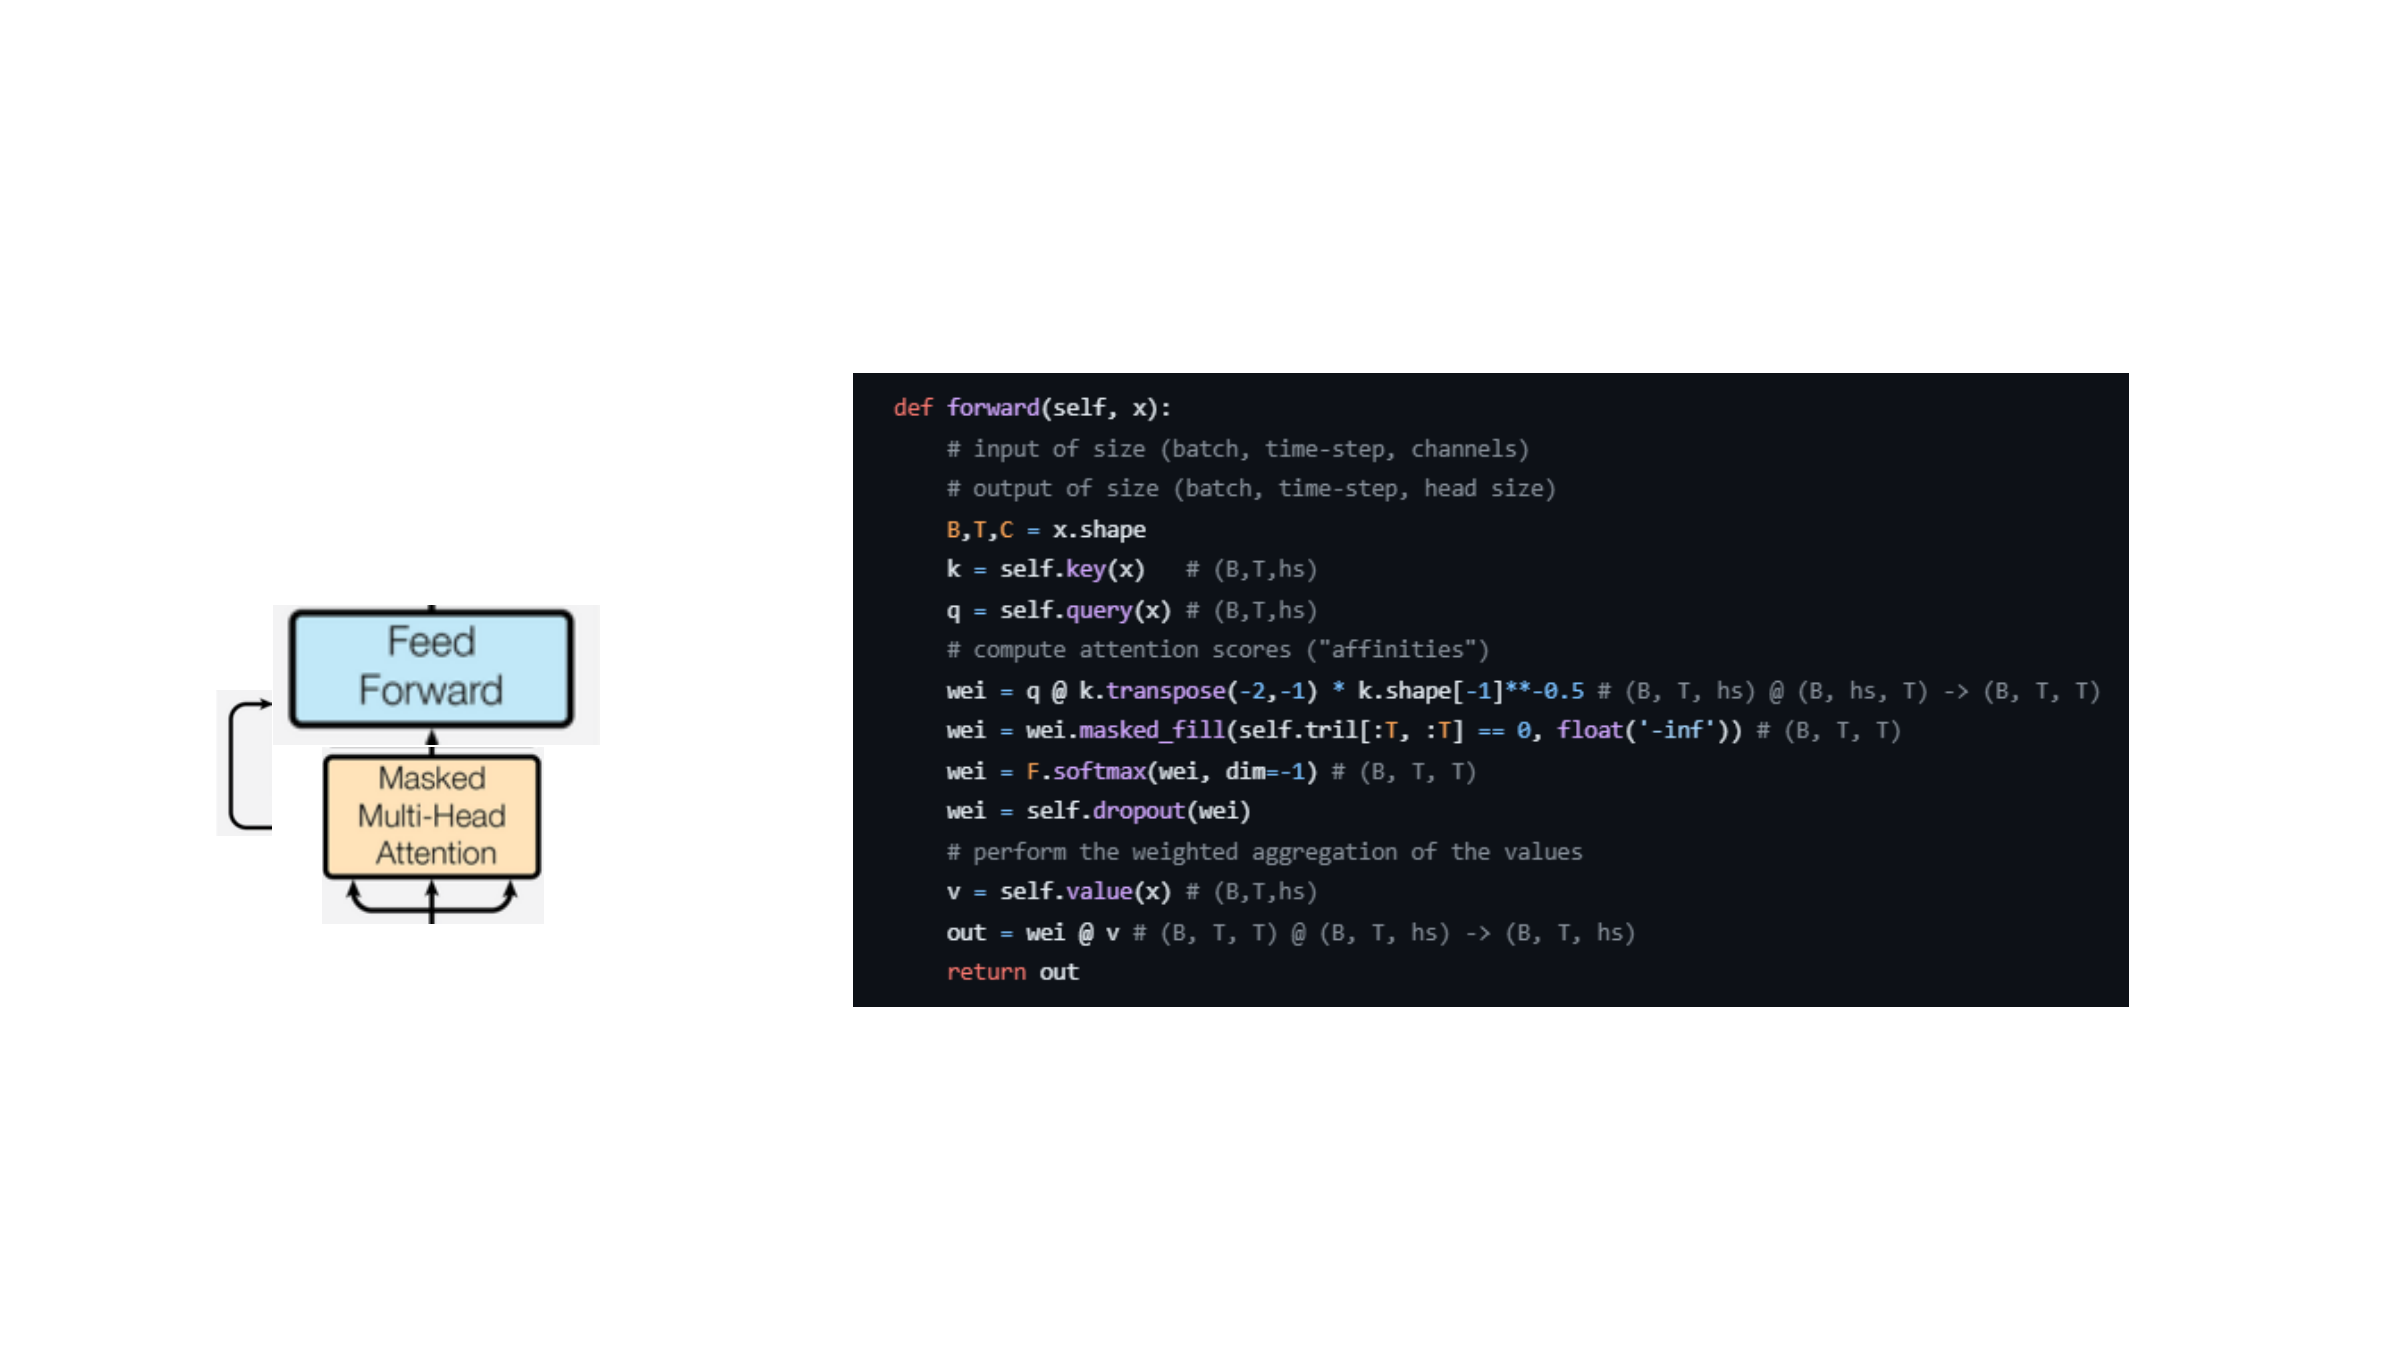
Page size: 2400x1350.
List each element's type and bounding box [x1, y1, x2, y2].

picture [853, 373, 2129, 1007]
picture [322, 747, 544, 925]
picture [273, 605, 600, 745]
picture [216, 690, 272, 836]
